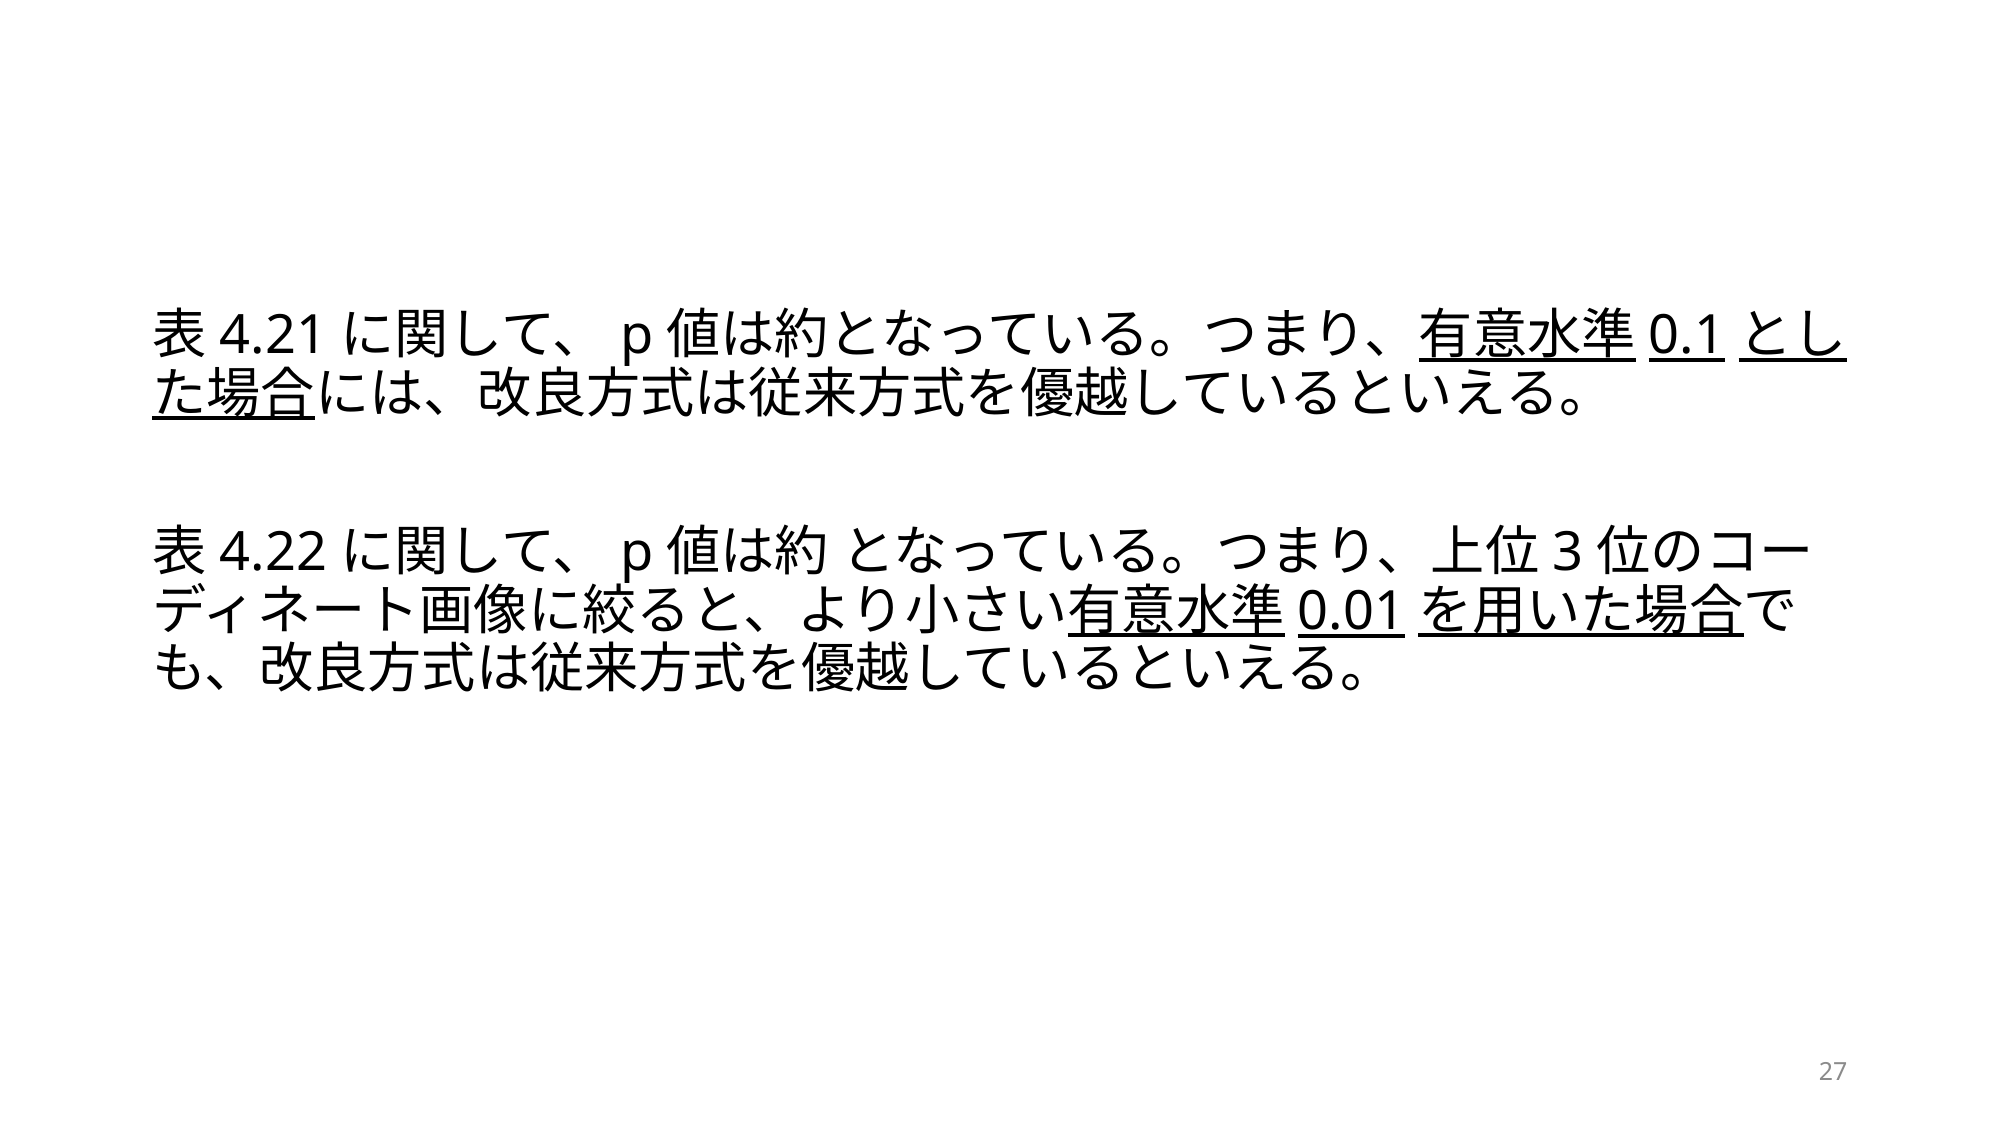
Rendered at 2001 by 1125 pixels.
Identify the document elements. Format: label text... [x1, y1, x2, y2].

slide_number 27 [1412, 1042, 1863, 1103]
